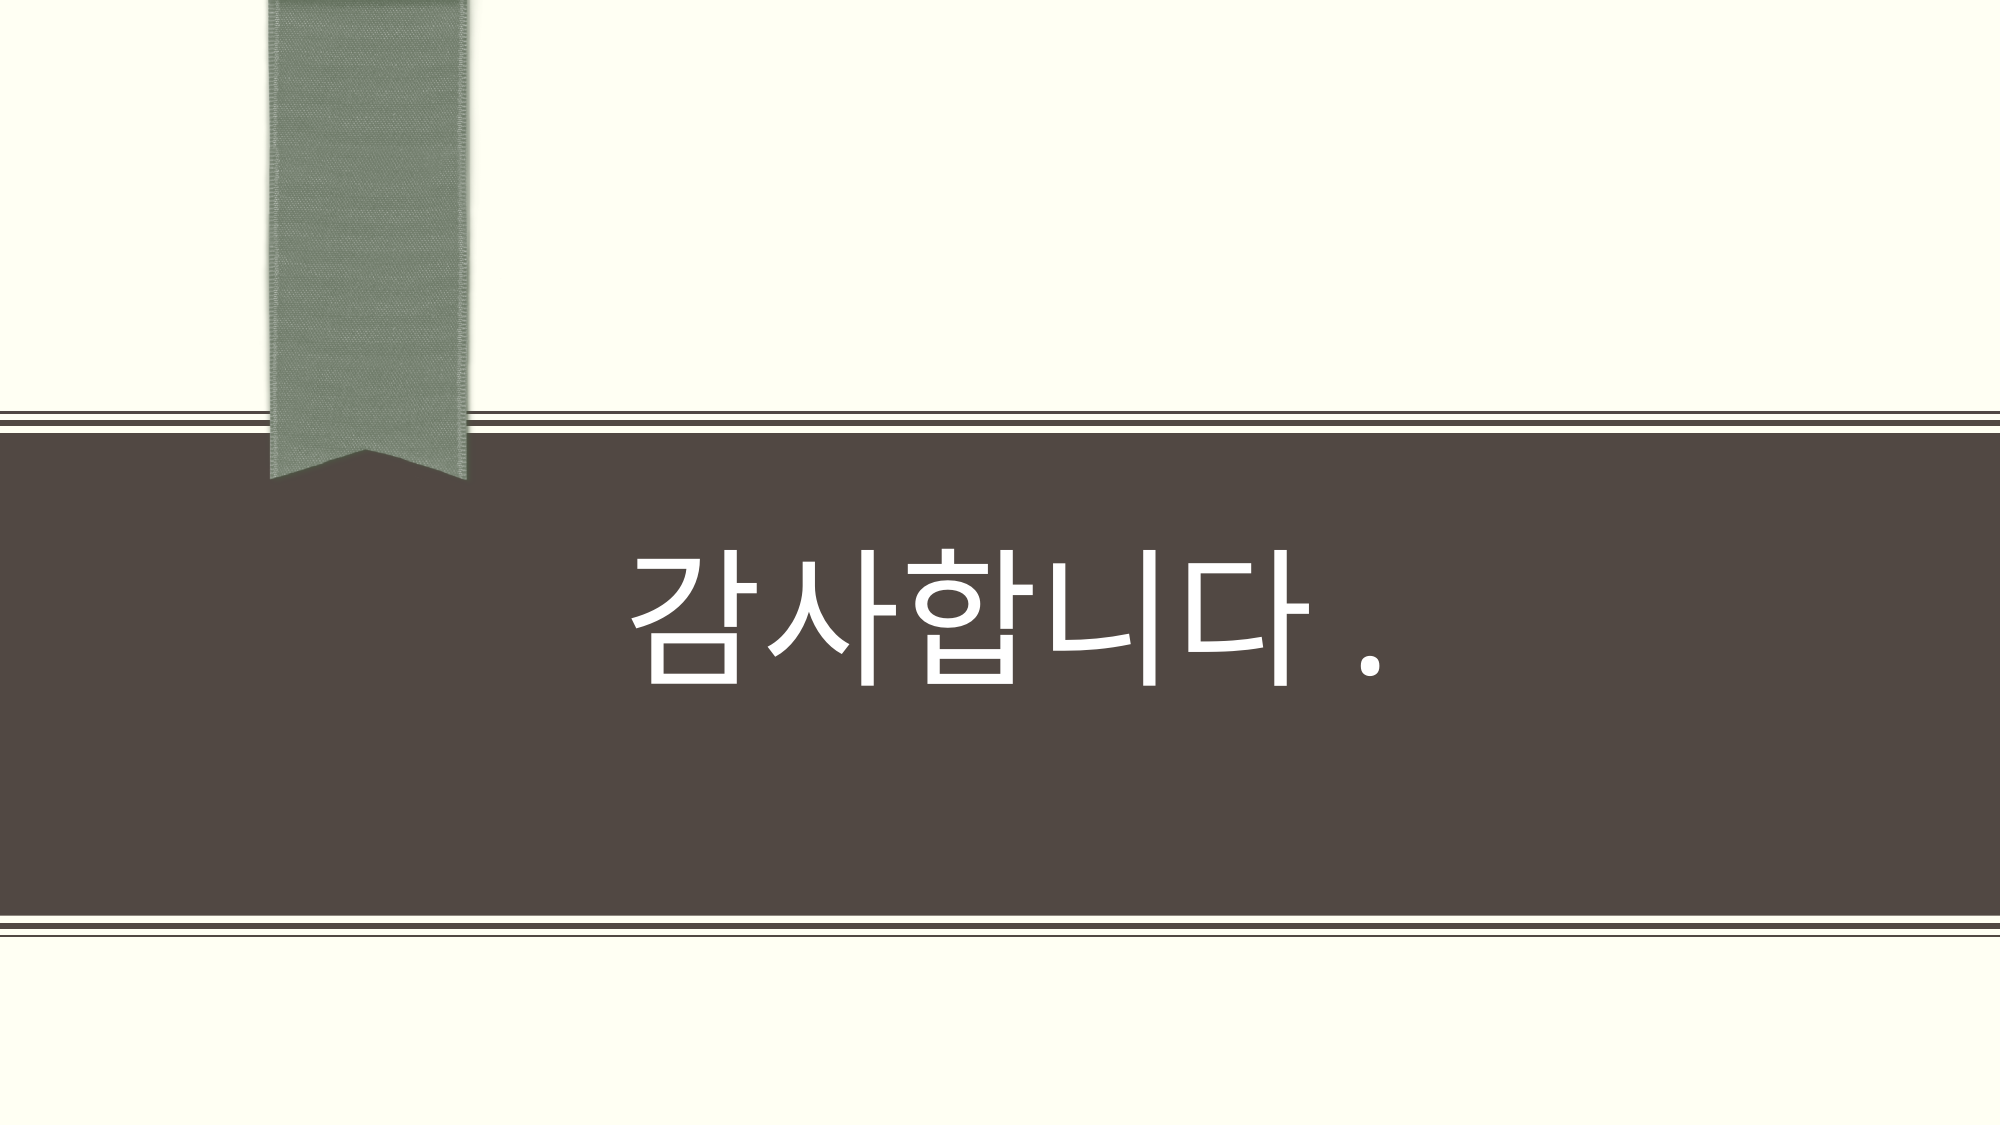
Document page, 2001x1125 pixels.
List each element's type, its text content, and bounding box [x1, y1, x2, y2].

title 감사합니다. [181, 487, 1834, 764]
